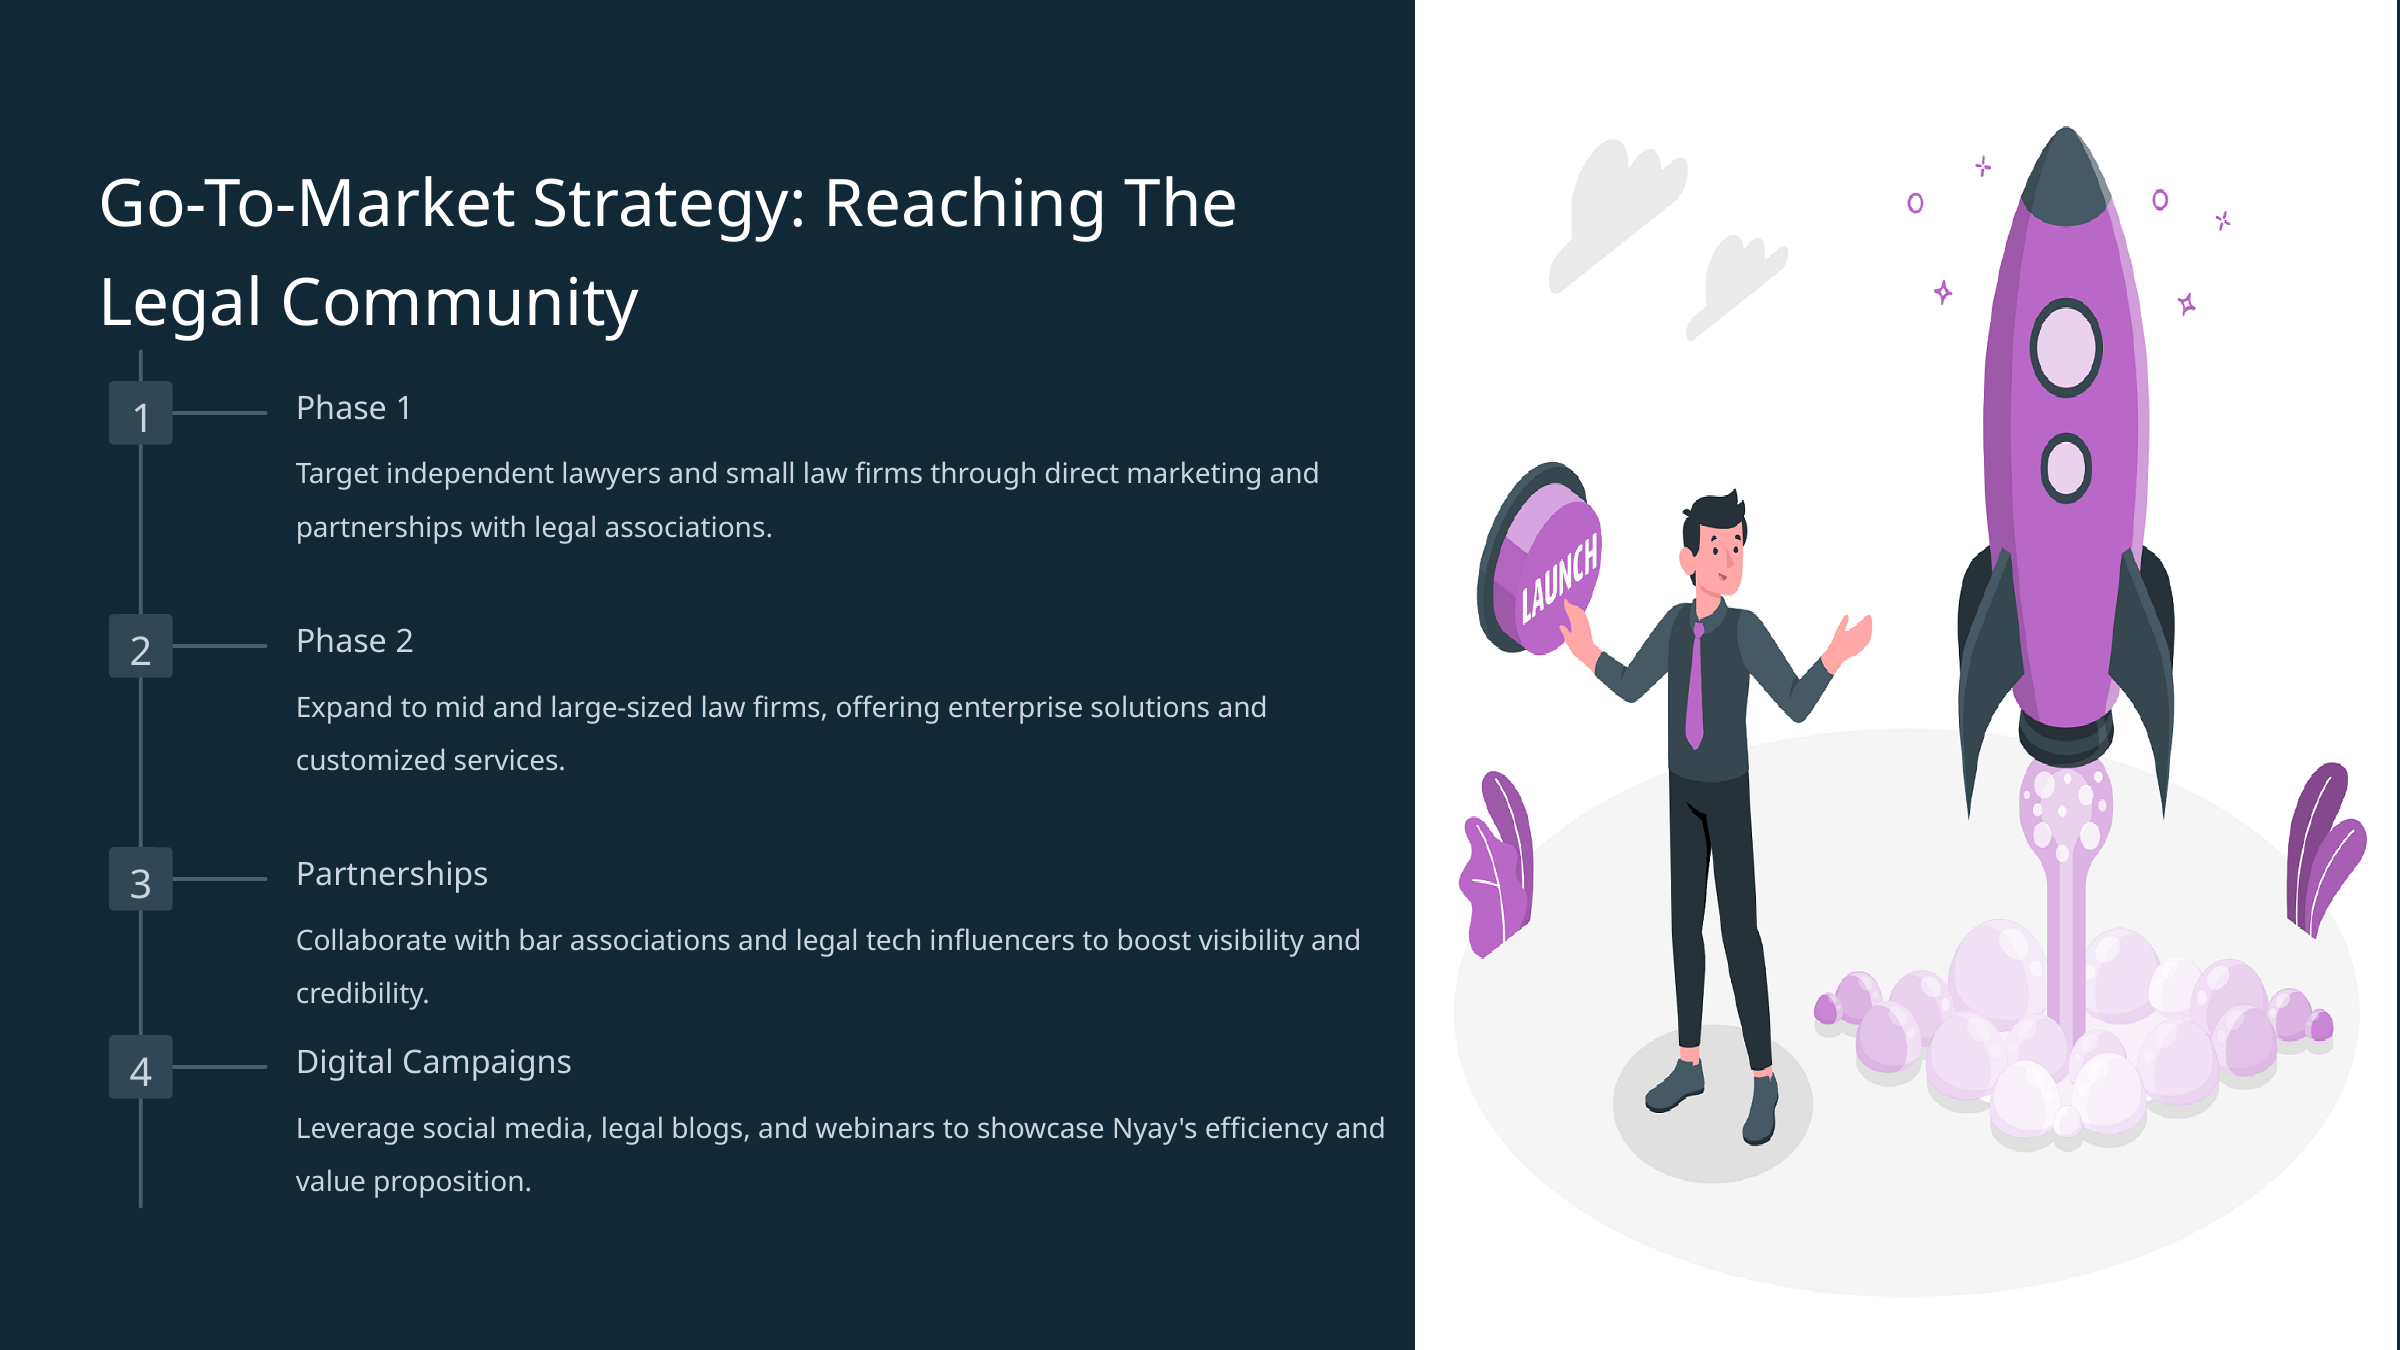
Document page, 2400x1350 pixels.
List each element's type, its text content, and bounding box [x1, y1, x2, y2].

text_box Phase 1 [295, 377, 628, 420]
text_box [173, 1065, 268, 1069]
text_box Collaborate with bar associations and legal tech influencers to boost visibility and credibility. [295, 902, 1402, 948]
text_box Target independent lawyers and small law firms through direct marketing and partnerships with legal associations. [295, 436, 1402, 527]
text_box [109, 1035, 173, 1099]
text_box [109, 381, 173, 445]
text_box [109, 847, 173, 911]
text_box Phase 2 [295, 610, 628, 653]
text_box Expand to mid and large-sized law firms, offering enterprise solutions and customized services. [295, 669, 1402, 760]
text_box [138, 349, 143, 381]
text_box Leverage social media, legal blogs, and webinars to showcase Nyay's efficiency and value proposition. [295, 1090, 1402, 1181]
text_box [138, 678, 143, 847]
text_box [138, 1099, 143, 1209]
text_box [138, 445, 143, 614]
text_box 3 [124, 859, 157, 899]
text_box Digital Campaigns [295, 1031, 660, 1074]
text_box 1 [131, 392, 151, 433]
text_box [173, 411, 268, 415]
text_box [173, 644, 268, 648]
text_box Partnerships [295, 843, 628, 886]
text_box [173, 877, 268, 881]
text_box 4 [124, 1047, 157, 1087]
text_box [138, 911, 143, 1035]
text_box 2 [125, 626, 157, 666]
text_box Go-To-Market Strategy: Reaching The Legal Community [98, 141, 1402, 308]
picture [1414, 0, 2400, 1350]
text_box [109, 614, 173, 678]
